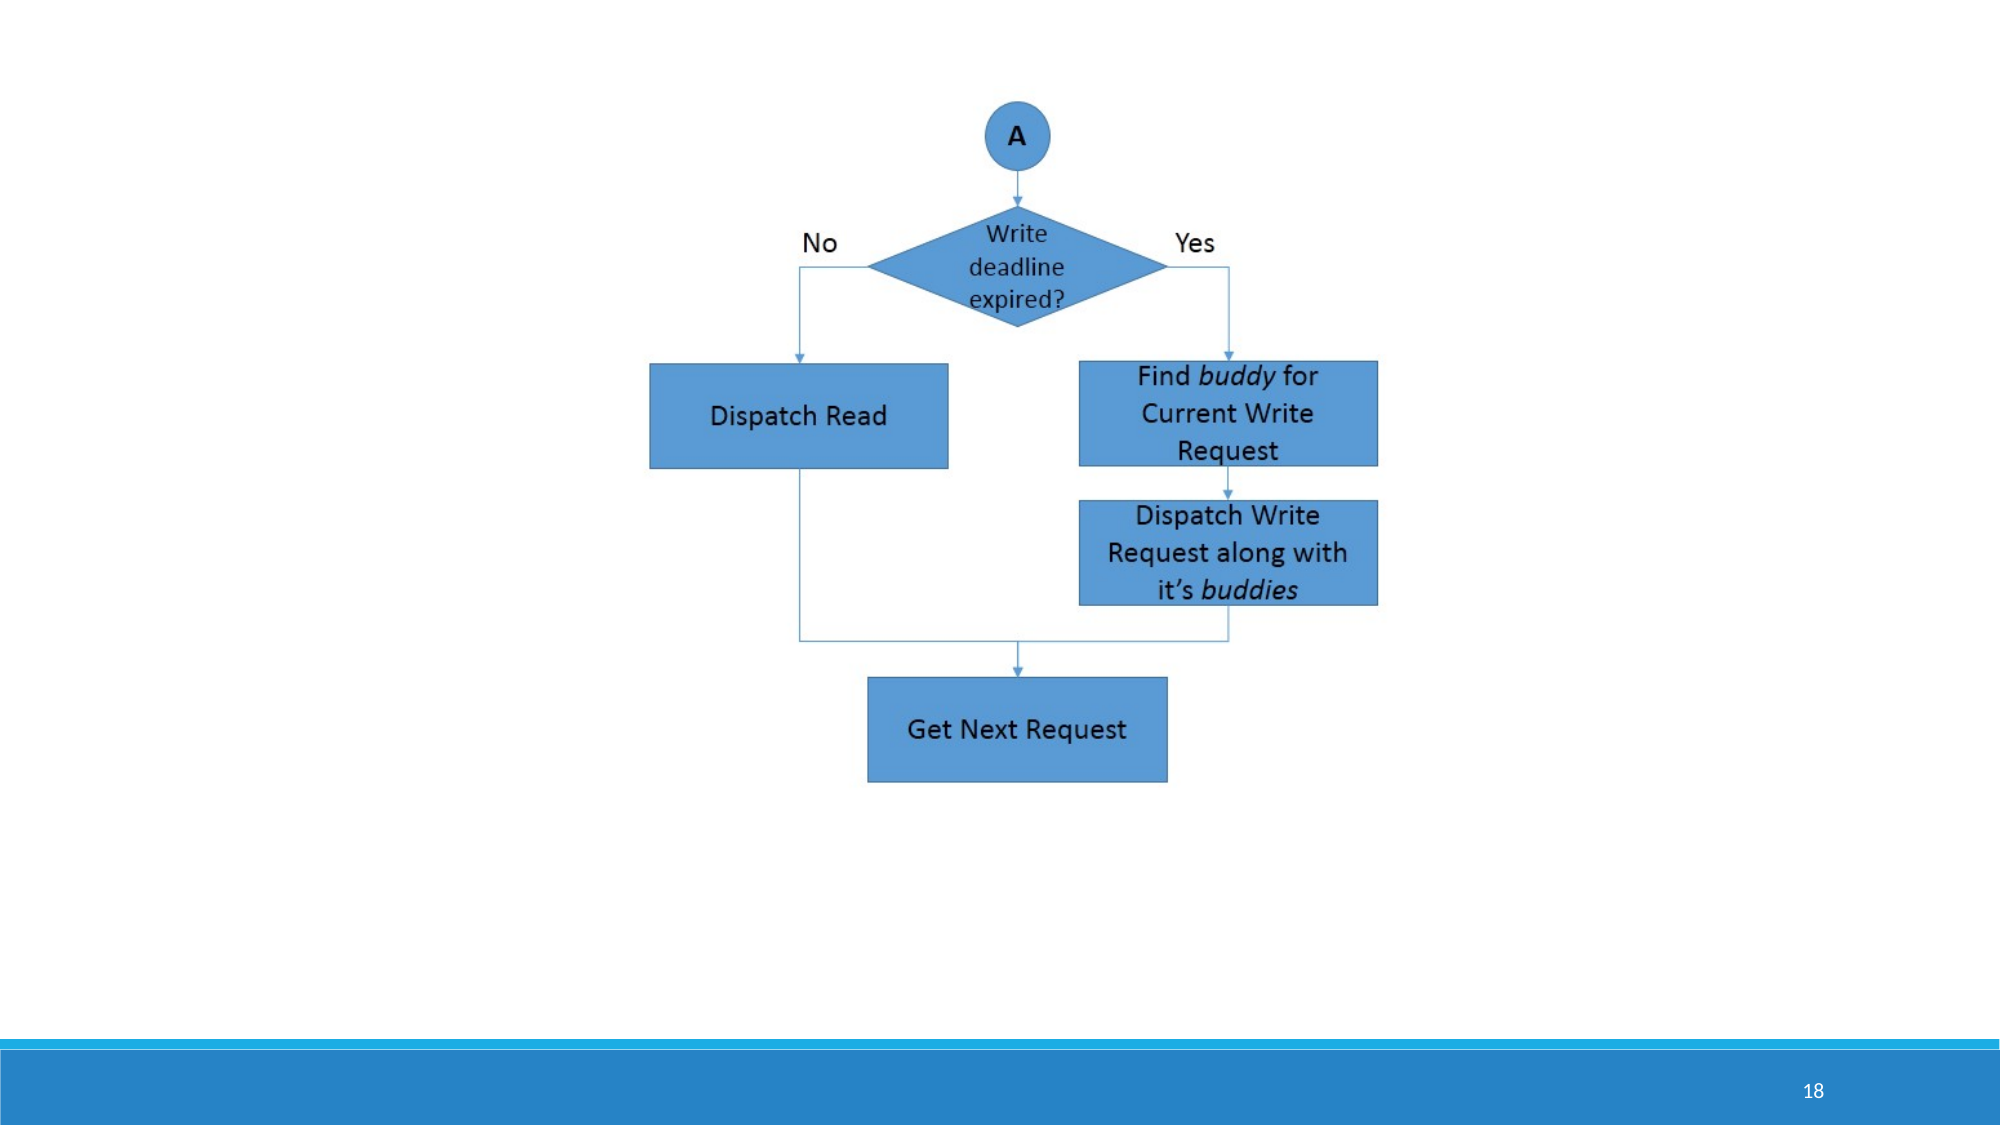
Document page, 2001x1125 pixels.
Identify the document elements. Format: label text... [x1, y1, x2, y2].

picture [250, 86, 1902, 1016]
slide_number 18 [1624, 1059, 1840, 1120]
